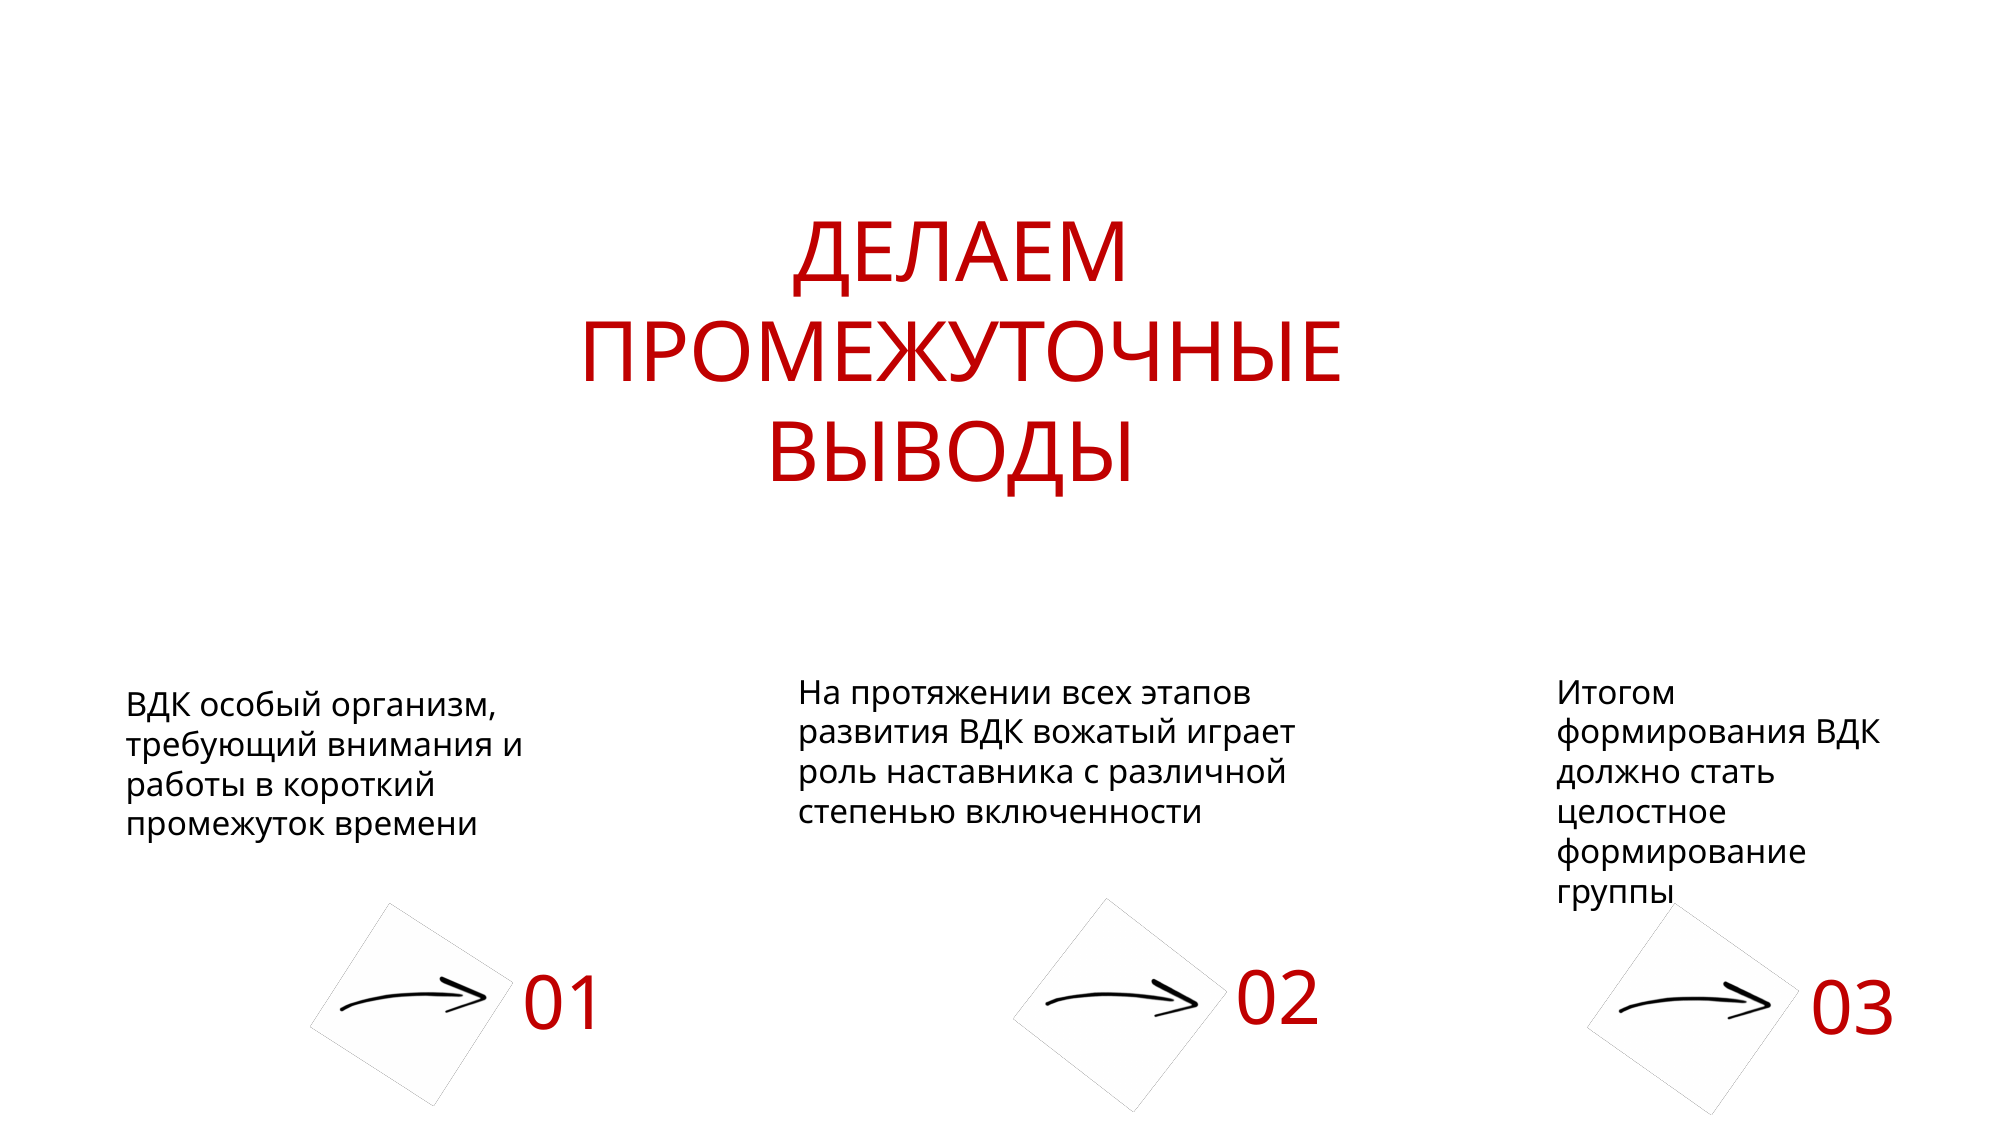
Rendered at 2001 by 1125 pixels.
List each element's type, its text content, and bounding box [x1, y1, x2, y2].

text_box ДЕЛАЕМ ПРОМЕЖУТОЧНЫЕ ВЫВОДЫ [457, 190, 1467, 506]
picture [311, 904, 512, 1105]
picture [1014, 899, 1220, 1111]
text_box 01 [508, 946, 732, 1052]
picture [1588, 918, 1795, 1115]
text_box ВДК особый организм, требующий внимания и работы в короткий промежуток времени [110, 675, 610, 850]
text_box 02 [1220, 942, 1404, 1047]
text_box На протяжении всех этапов развития ВДК вожатый играет роль наставника с различной степенью включенности [783, 663, 1363, 838]
text_box 03 [1795, 951, 1946, 1057]
text_box Итогом формирования ВДК должно стать целостное формирование группы [1541, 663, 1946, 918]
